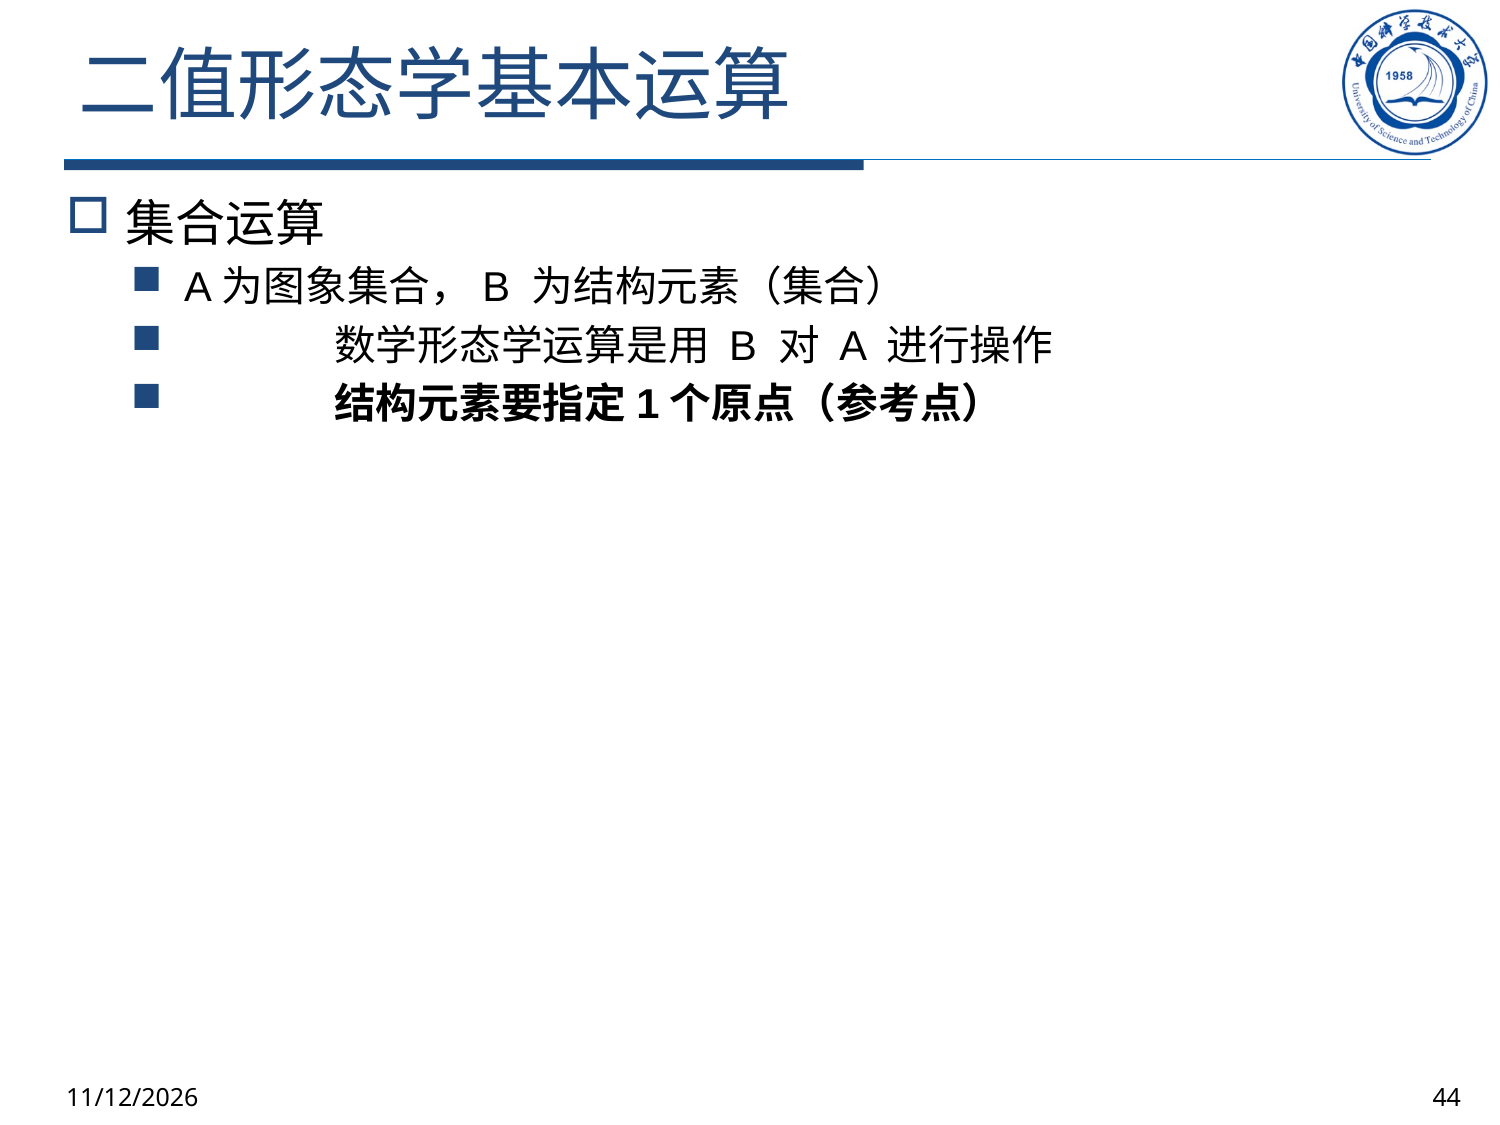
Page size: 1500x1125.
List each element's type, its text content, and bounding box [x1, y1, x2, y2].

title 二值形态学基本运算 [64, 19, 1407, 145]
list 集合运算 A为图象集合，B 为结构元素（集合） 数学形态学运算是用 B 对 A 进行操作 结构元素要指定1个原点（参考点） [51, 184, 1431, 1035]
picture [1332, 1, 1493, 156]
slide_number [51, 1074, 377, 1119]
slide_number 44 [1373, 1074, 1477, 1119]
